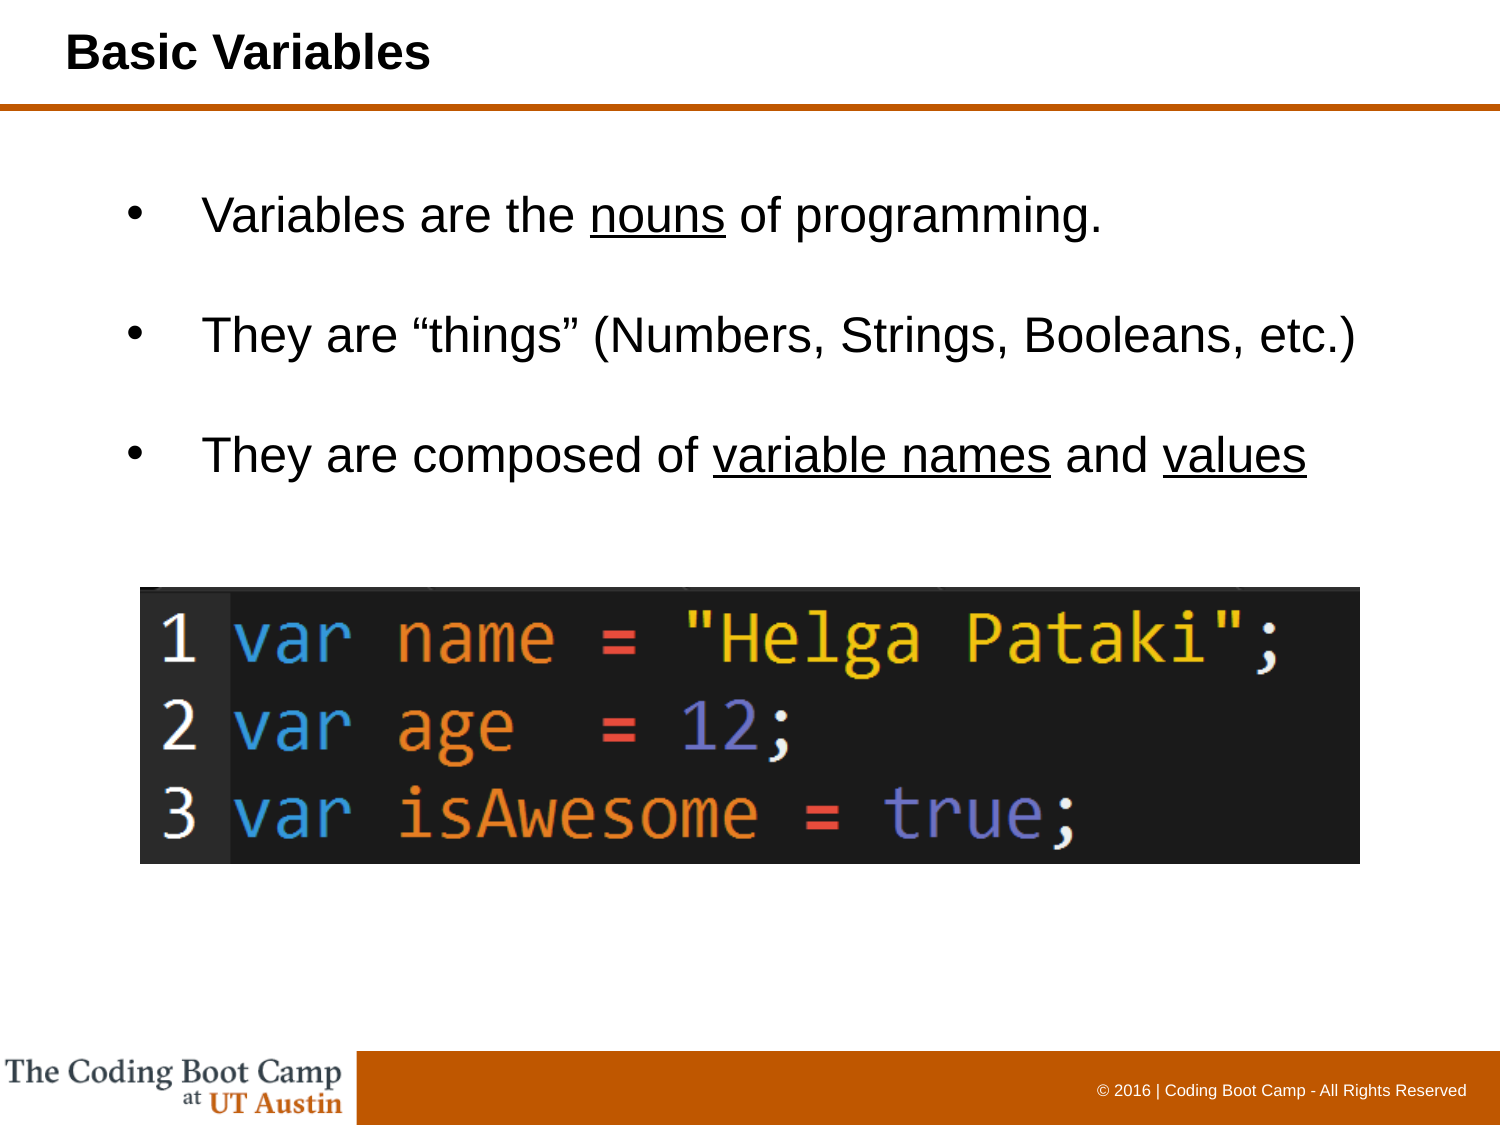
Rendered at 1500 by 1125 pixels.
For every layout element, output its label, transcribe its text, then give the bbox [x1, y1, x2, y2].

text_box Variables are the nouns of programming. They are “things” (Numbers, Strings, Booleans, etc.) They are composed of variable names and values [73, 174, 1483, 975]
picture [0, 1050, 357, 1125]
picture [140, 587, 1360, 865]
title Basic Variables [50, 0, 948, 108]
